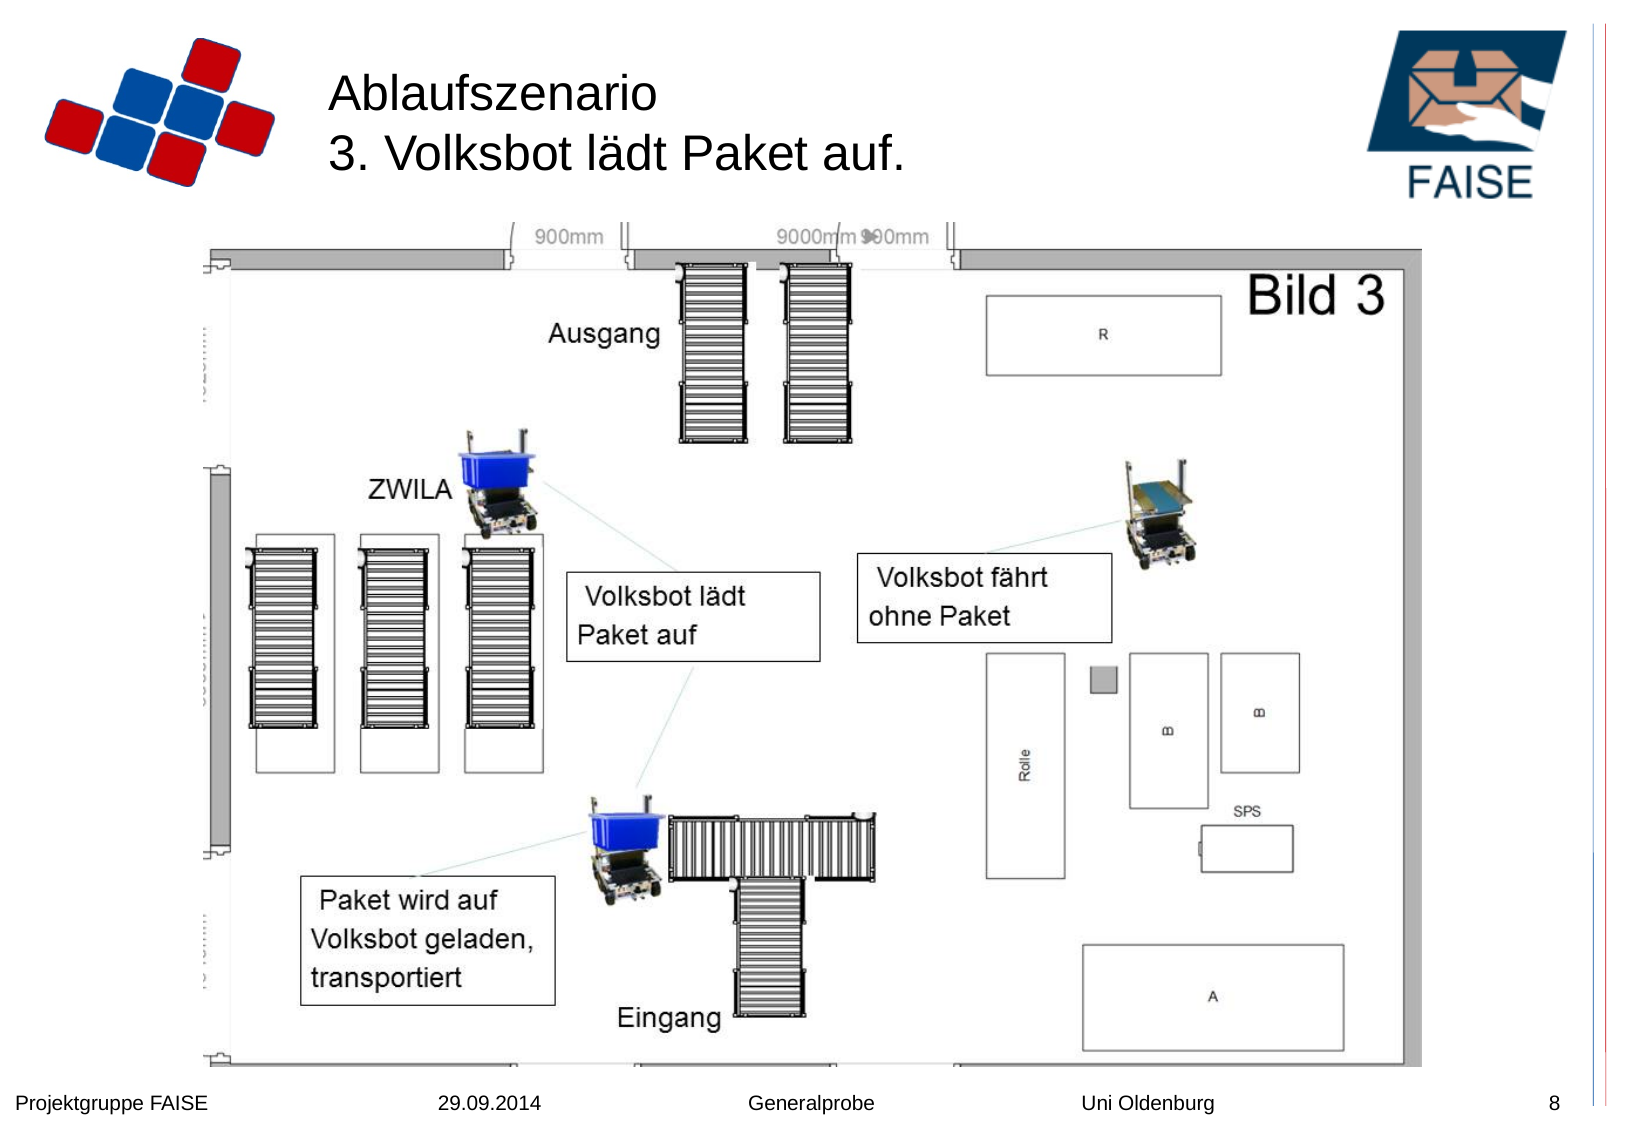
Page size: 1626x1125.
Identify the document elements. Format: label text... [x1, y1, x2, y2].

picture [1364, 23, 1575, 210]
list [202, 222, 1423, 1067]
slide_number 8 [1530, 1082, 1576, 1119]
title Ablaufszenario 3. Volksbot lädt Paket auf. [313, 44, 1544, 197]
footer Projektgruppe FAISE 29.09.2014 Generalprobe Uni Oldenburg [0, 1082, 1530, 1125]
picture [44, 38, 288, 187]
